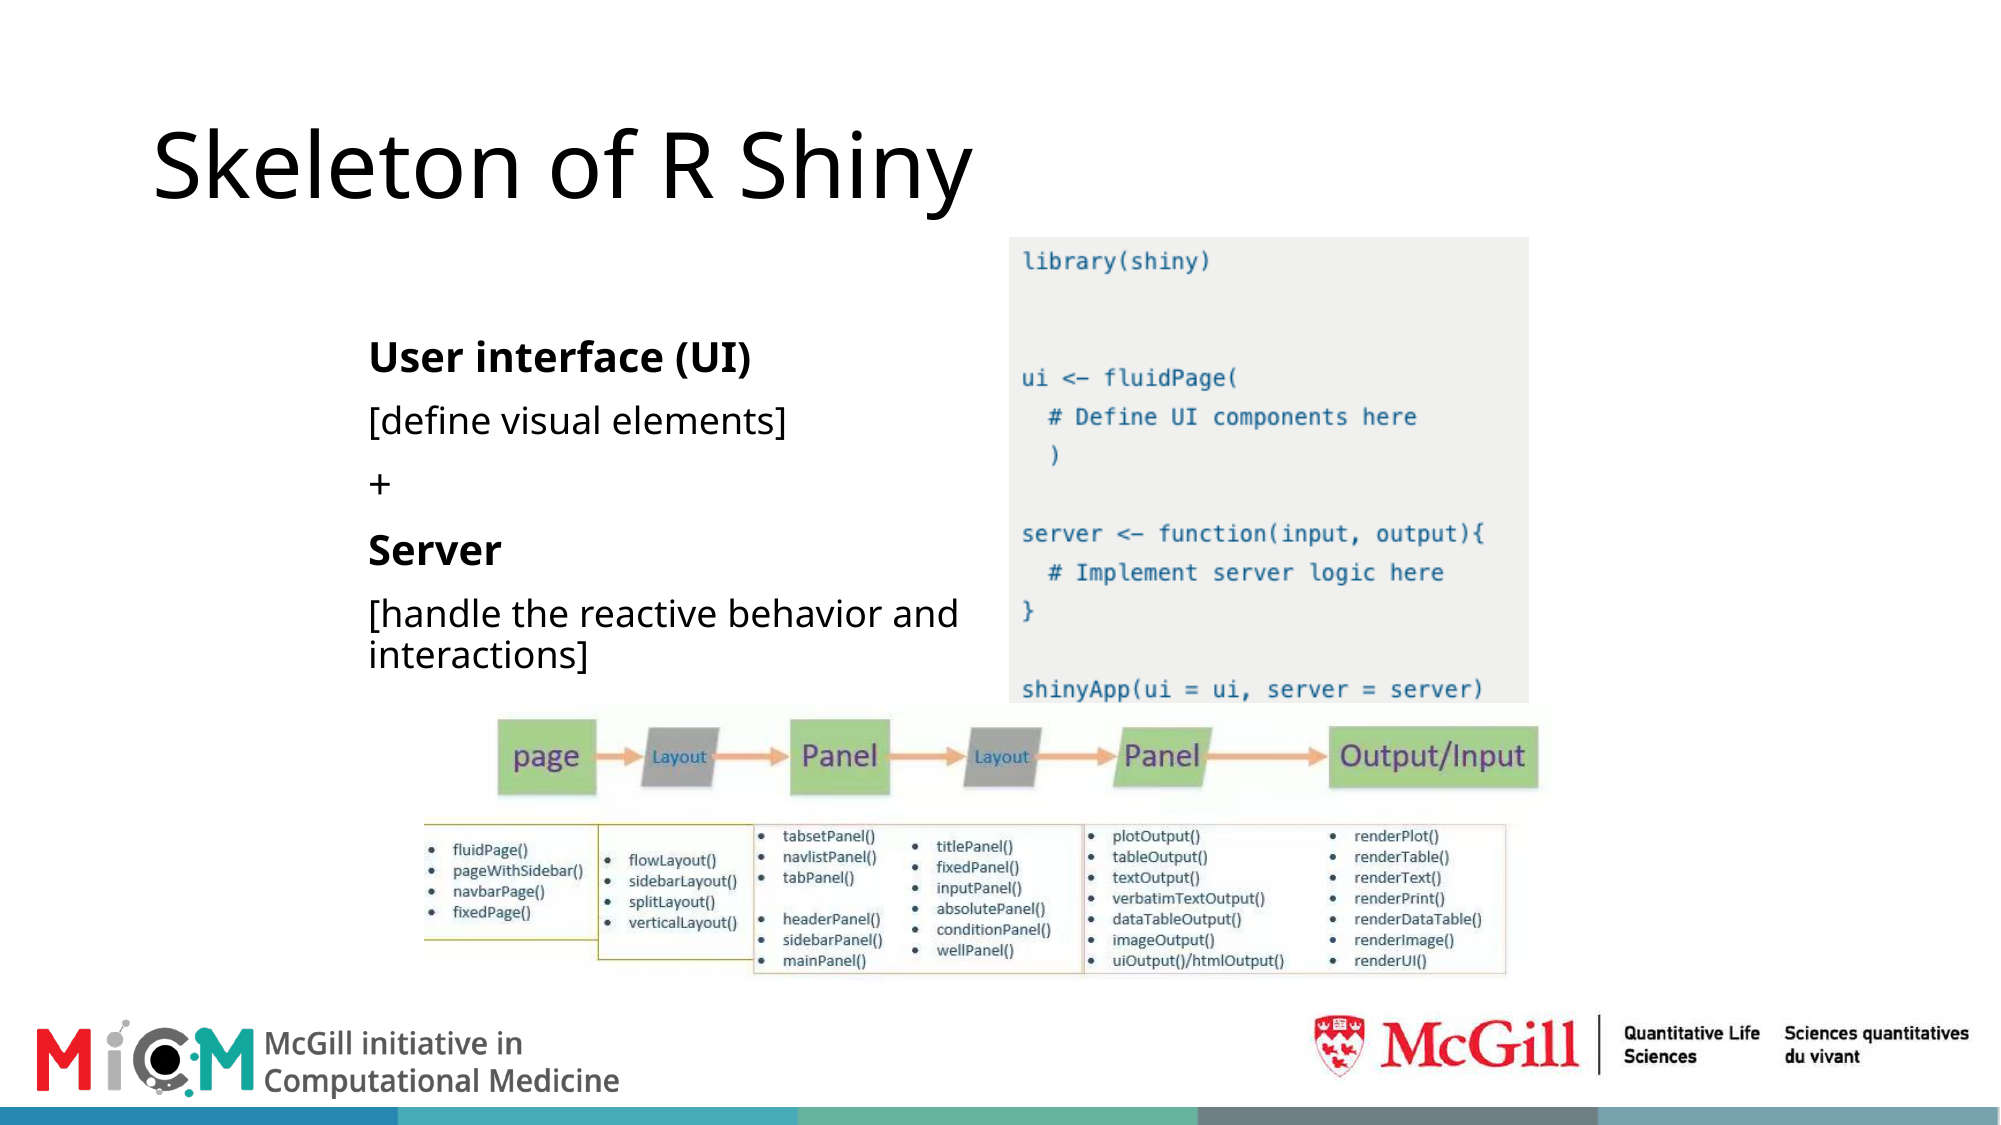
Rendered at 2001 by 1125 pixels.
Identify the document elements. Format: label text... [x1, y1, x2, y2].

list User interface (UI) [define visual elements] + Server [handle the reactive behavior and interactions] [353, 328, 991, 689]
title Skeleton of R Shiny [137, 59, 1863, 278]
picture [423, 237, 2000, 1105]
picture [0, 1014, 2000, 1125]
